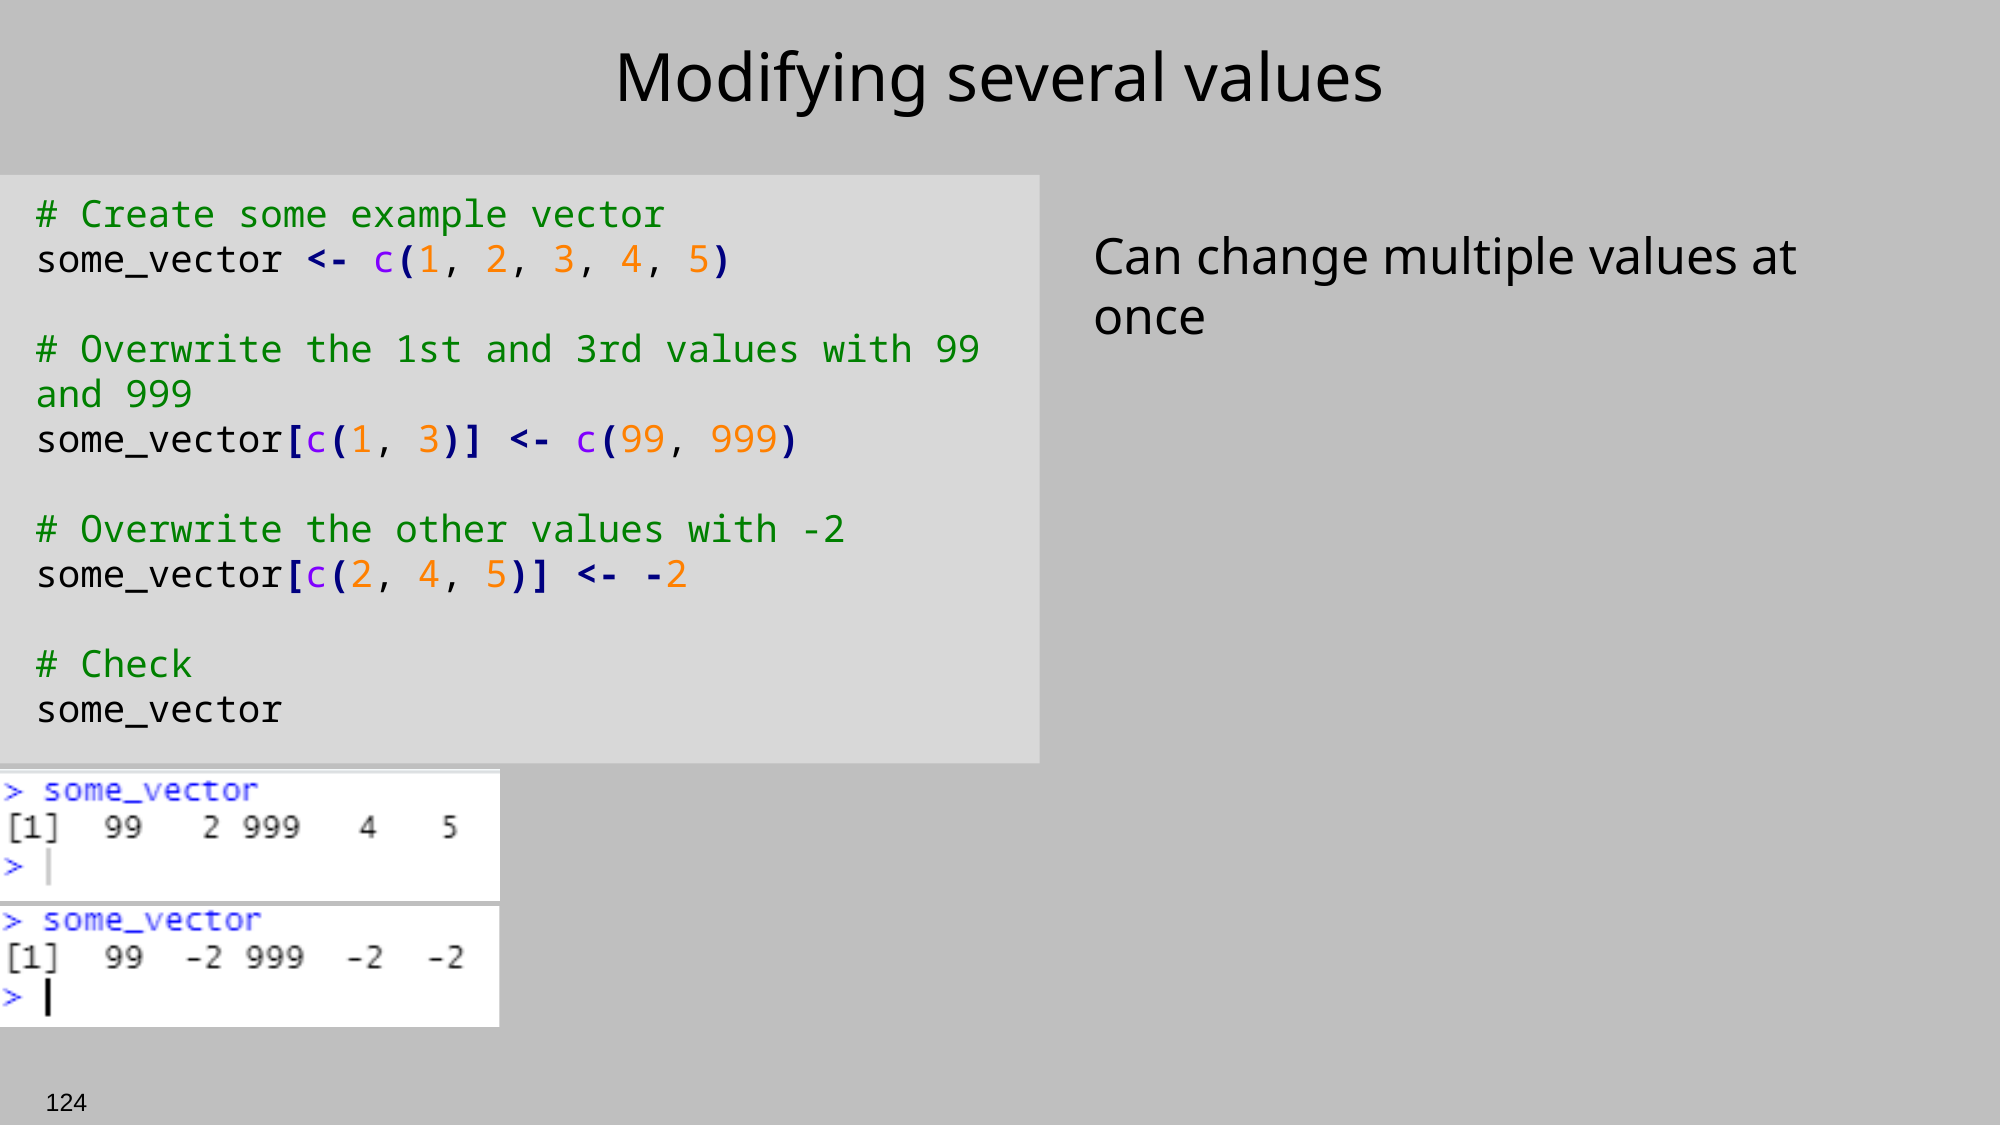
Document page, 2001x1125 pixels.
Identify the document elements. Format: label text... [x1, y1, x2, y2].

list # Create some example vector some_vector <- c(1, 2, 3, 4, 5) # Overwrite the 1st and 3rd values with 99 and 999 some_vector[c(1, 3)] <- c(99, 999) # Overwrite the other values with -2 some_vector[c(2, 4, 5)] <- -2 # Check some_vector [0, 174, 1040, 764]
list Can change multiple values at once [1057, 209, 1898, 1005]
picture [0, 769, 500, 901]
title Modifying several values [150, 0, 1850, 150]
picture [0, 906, 500, 1027]
